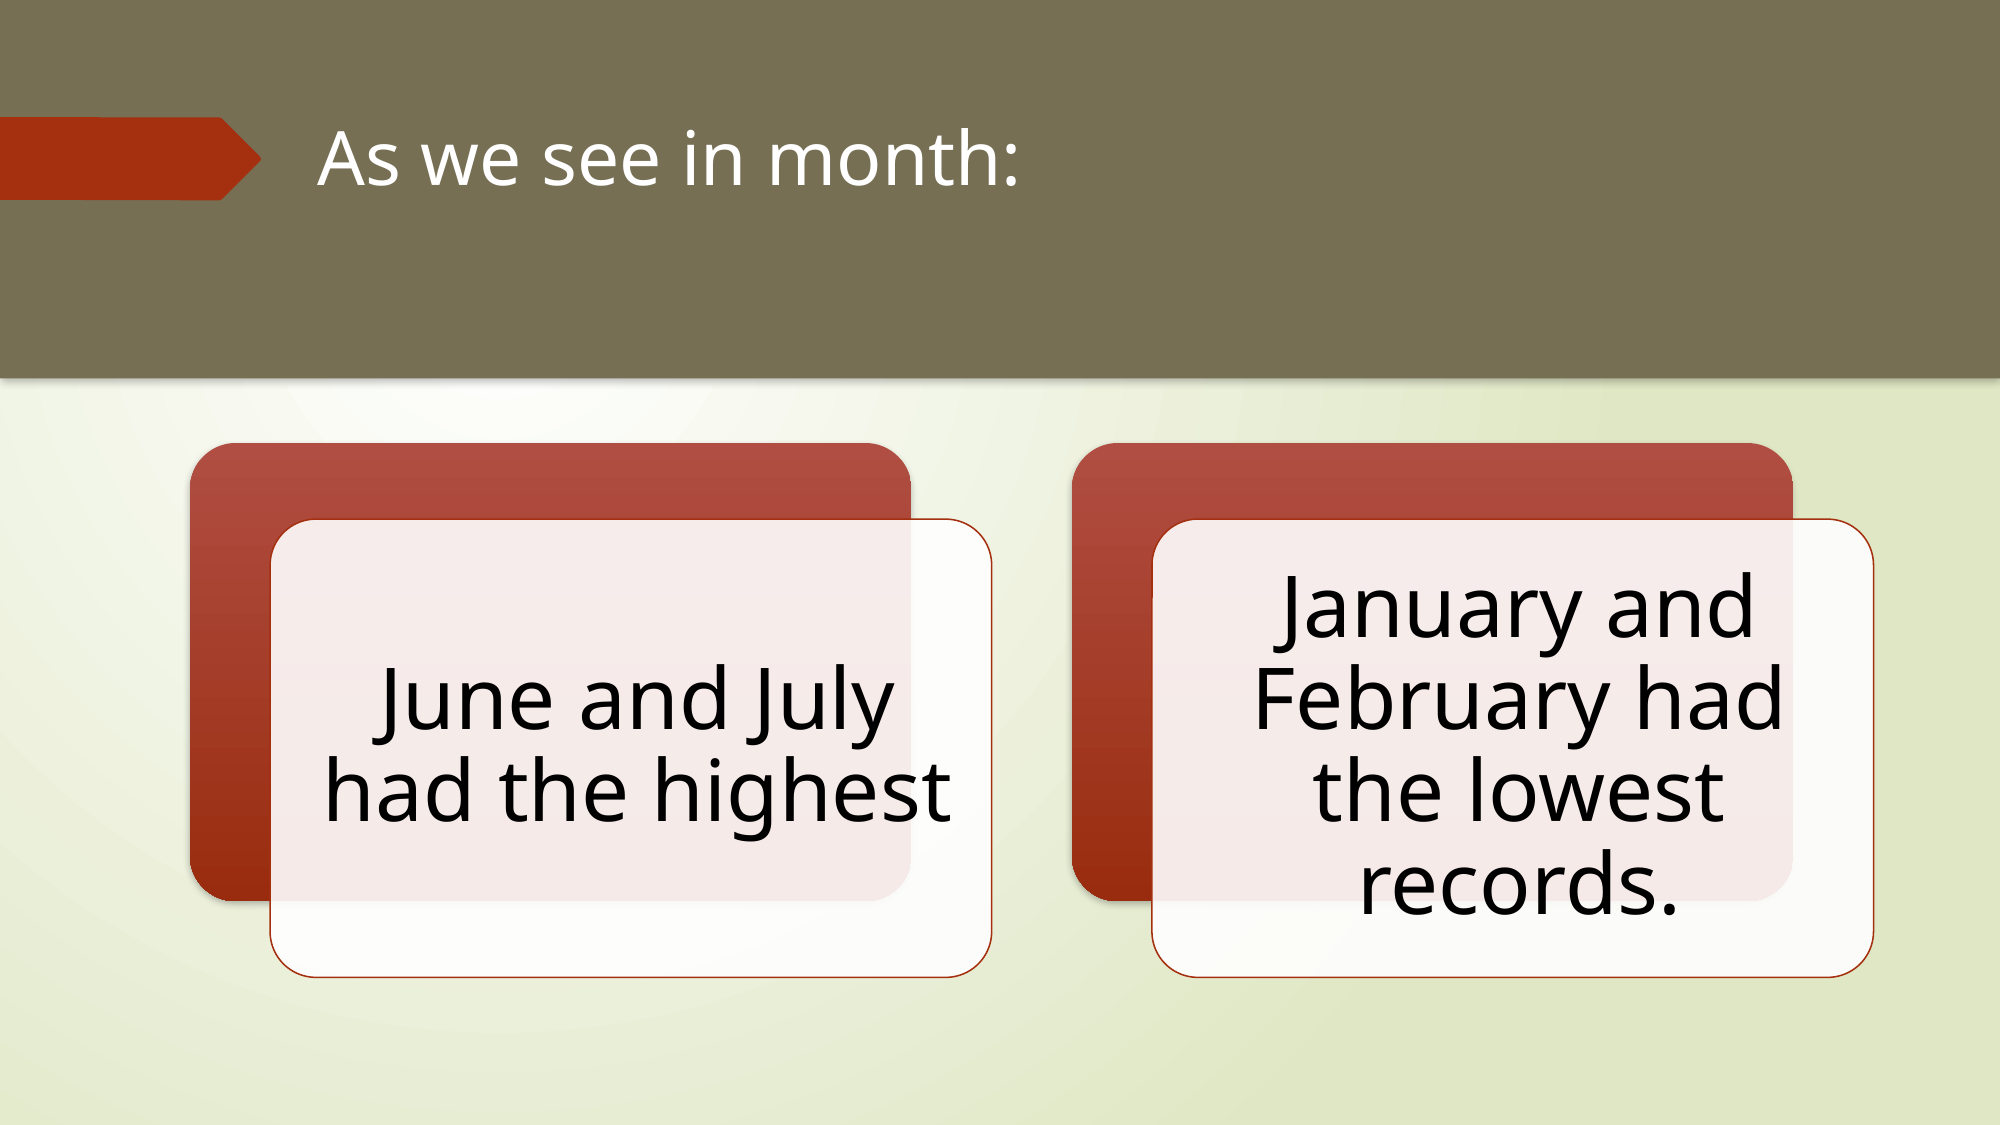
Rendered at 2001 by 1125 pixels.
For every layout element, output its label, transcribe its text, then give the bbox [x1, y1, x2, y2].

title As we see in month: [302, 102, 1842, 313]
text_box [0, 390, 2000, 1125]
text_box [0, 0, 2000, 379]
text_box [0, 117, 262, 201]
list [189, 325, 1874, 1096]
